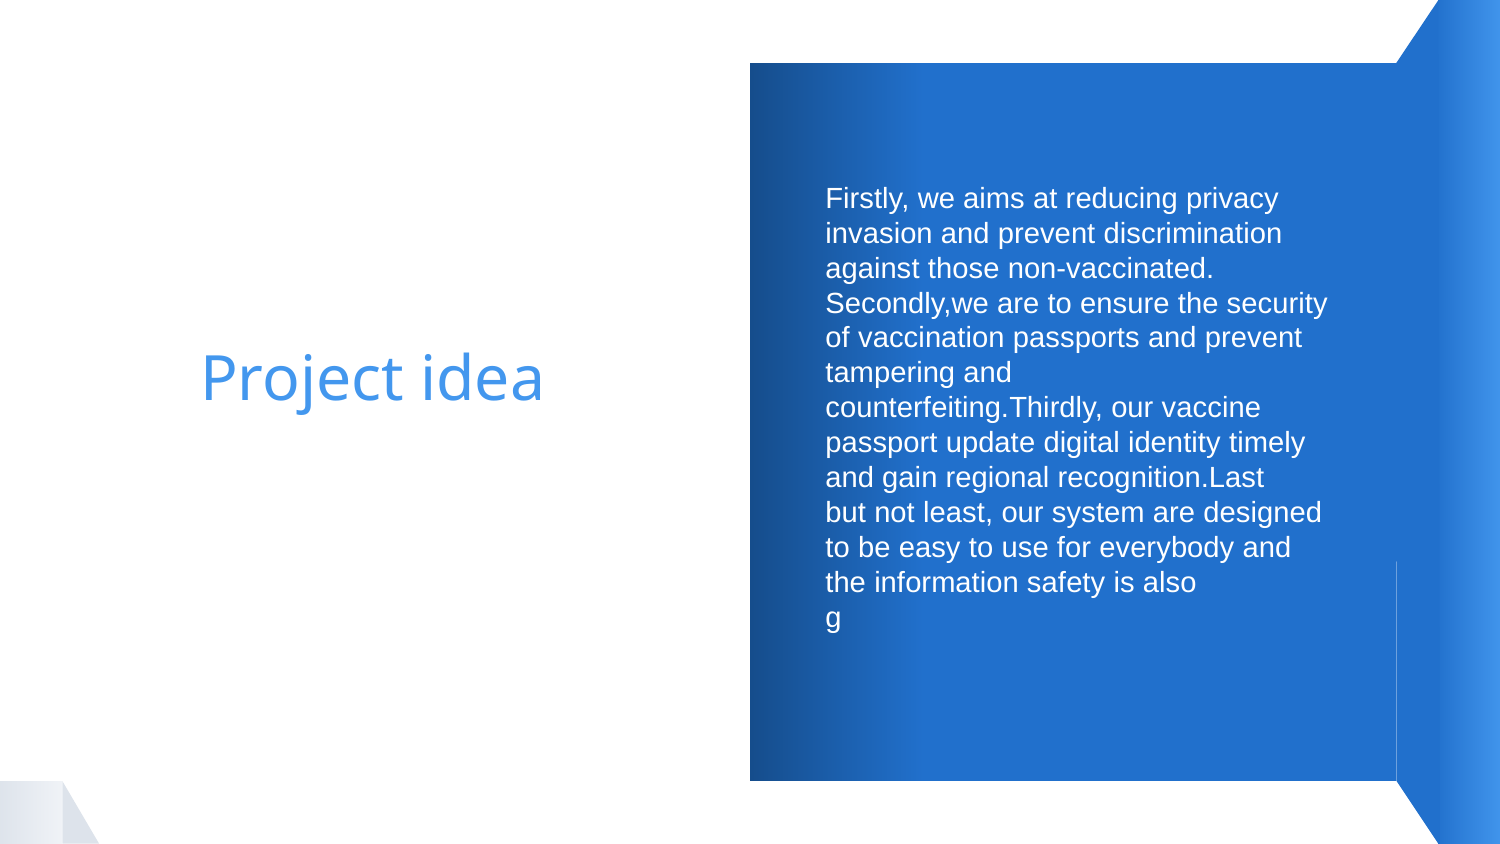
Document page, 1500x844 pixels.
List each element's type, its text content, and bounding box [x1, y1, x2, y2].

text_box Firstly, we aims at reducing privacy invasion and prevent discrimination against those non-vaccinated. Secondly,we are to ensure the security of vaccination passports and prevent tampering and counterfeiting.Thirdly, our vaccine passport update digital identity timely and gain regional recognition.Last but not least, our system are designed to be easy to use for everybody and the information safety is also g [810, 171, 1354, 641]
title Project idea [200, 346, 793, 498]
slide_number [0, 781, 63, 844]
